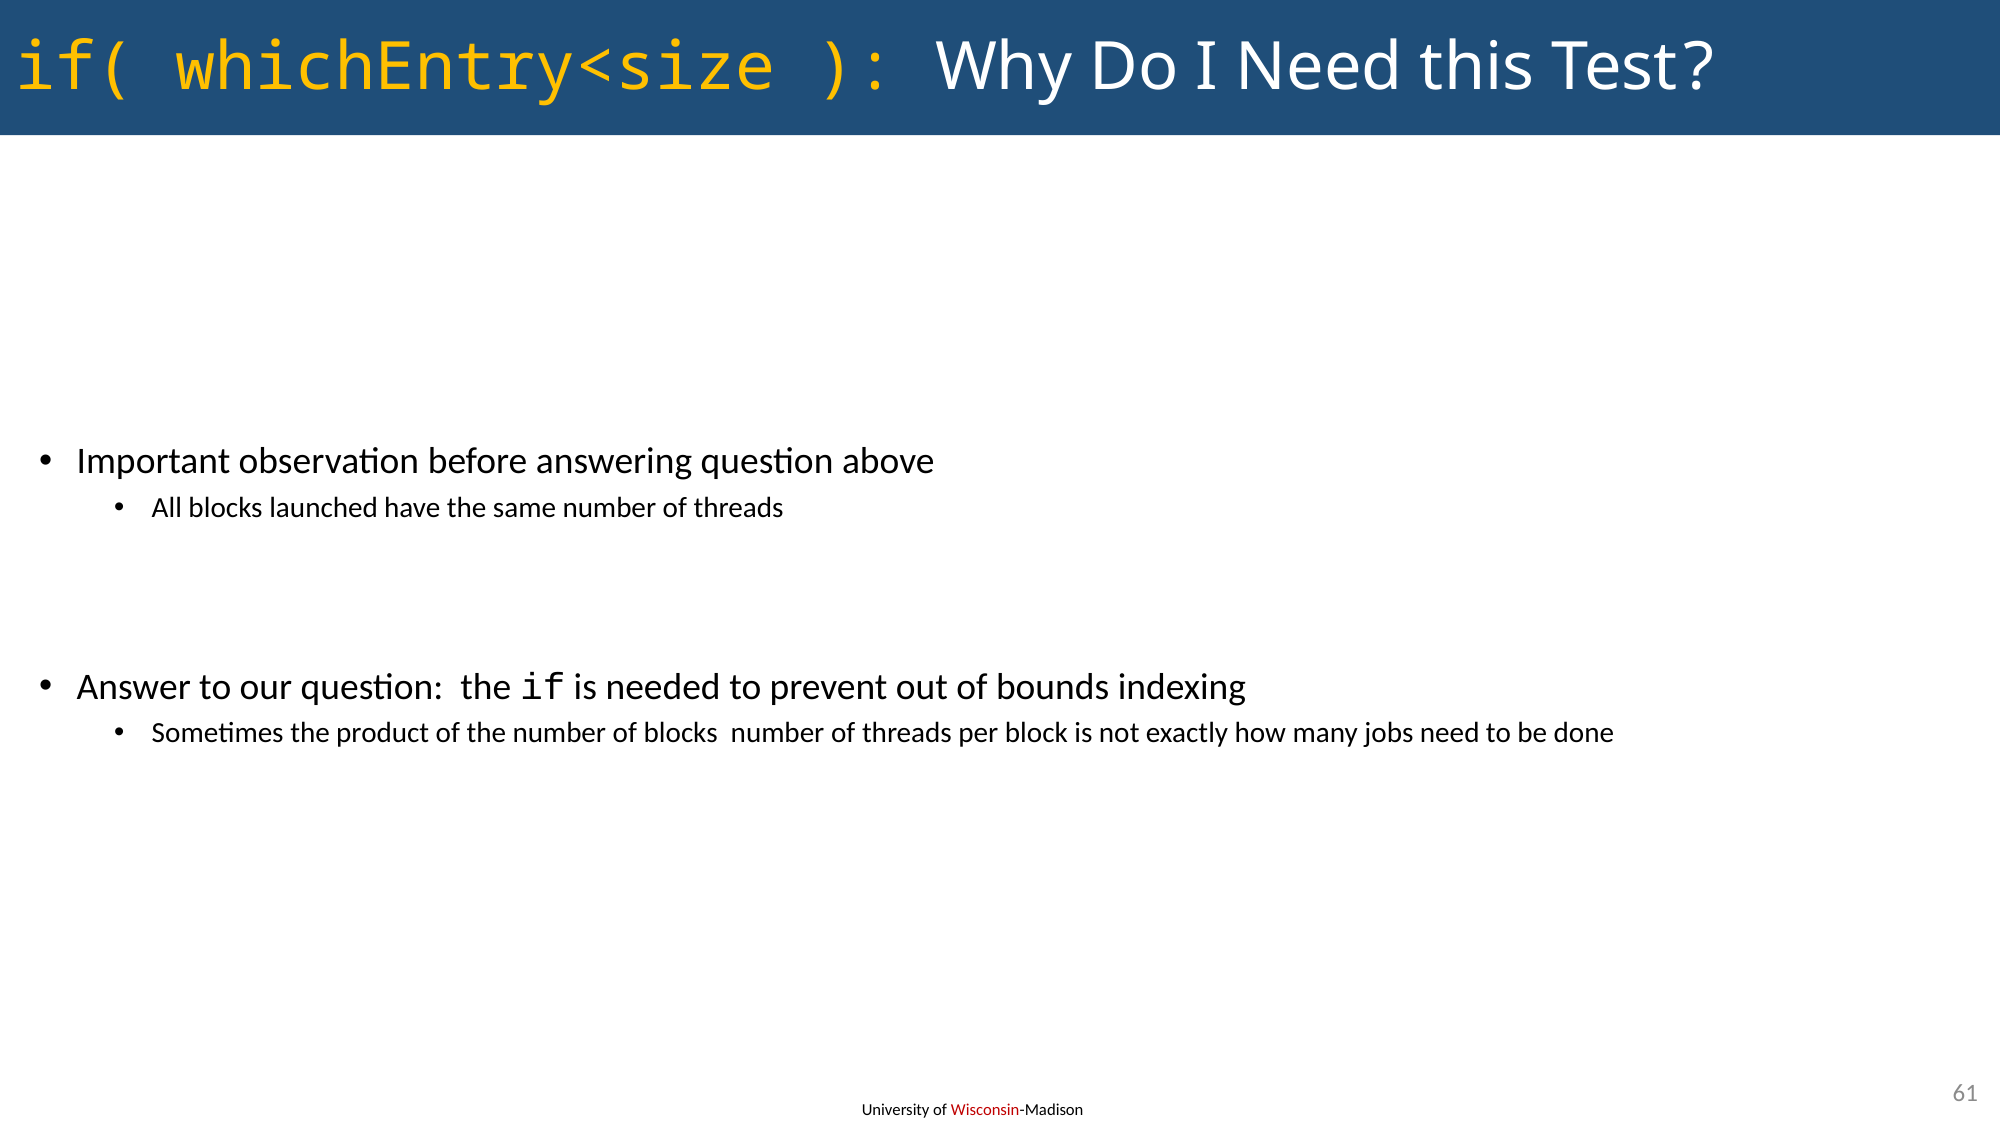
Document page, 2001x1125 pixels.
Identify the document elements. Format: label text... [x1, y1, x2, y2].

slide_number 61 [1879, 1069, 1994, 1114]
title if( whichEntry<size ): Why Do I Need this Test? [0, 0, 2000, 136]
